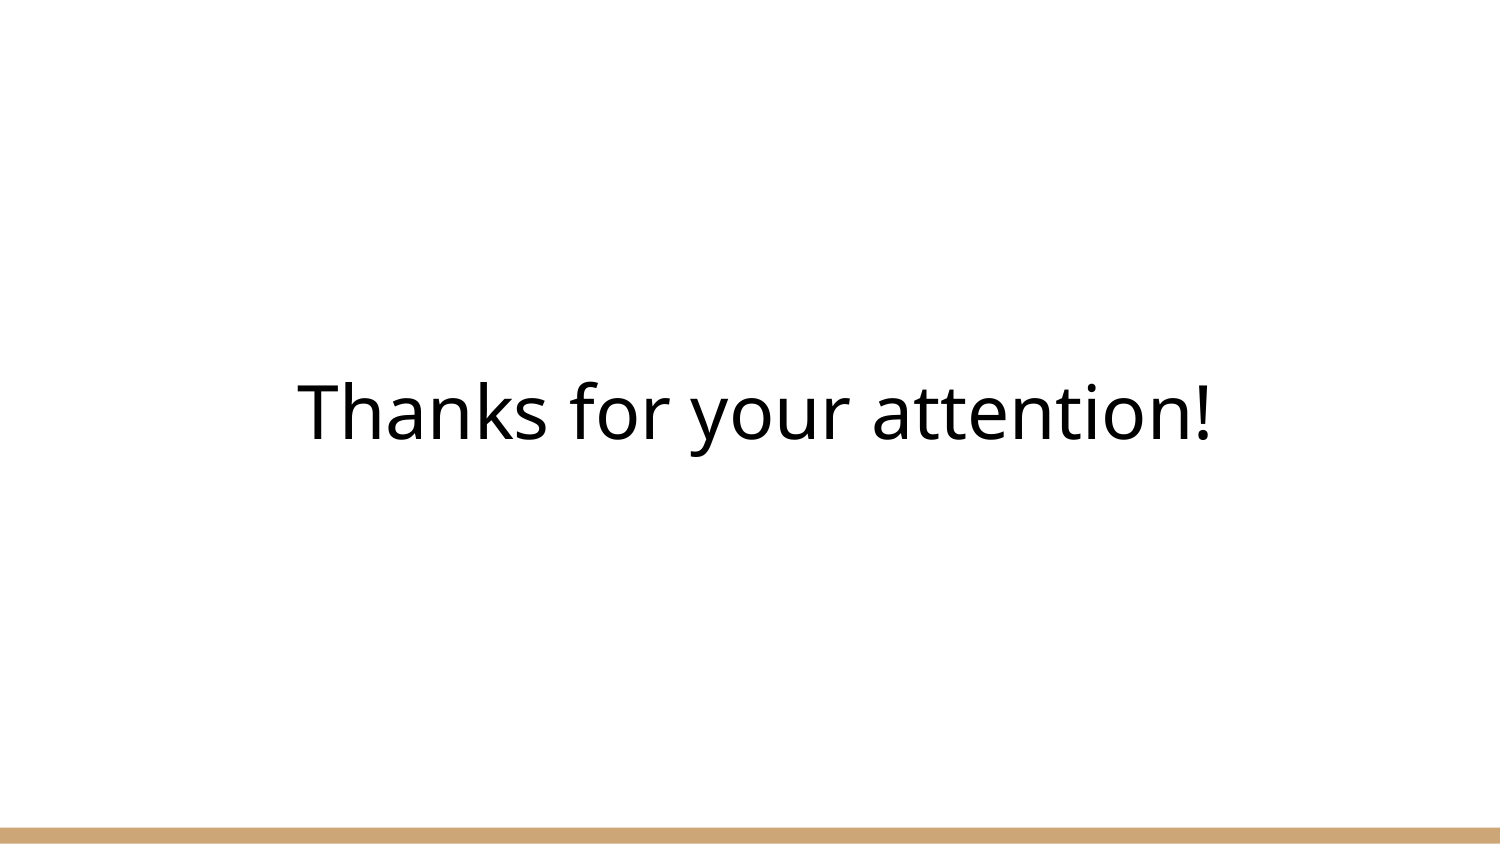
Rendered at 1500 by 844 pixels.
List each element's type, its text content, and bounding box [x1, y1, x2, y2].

list Thanks for your attention! [282, 335, 1252, 508]
